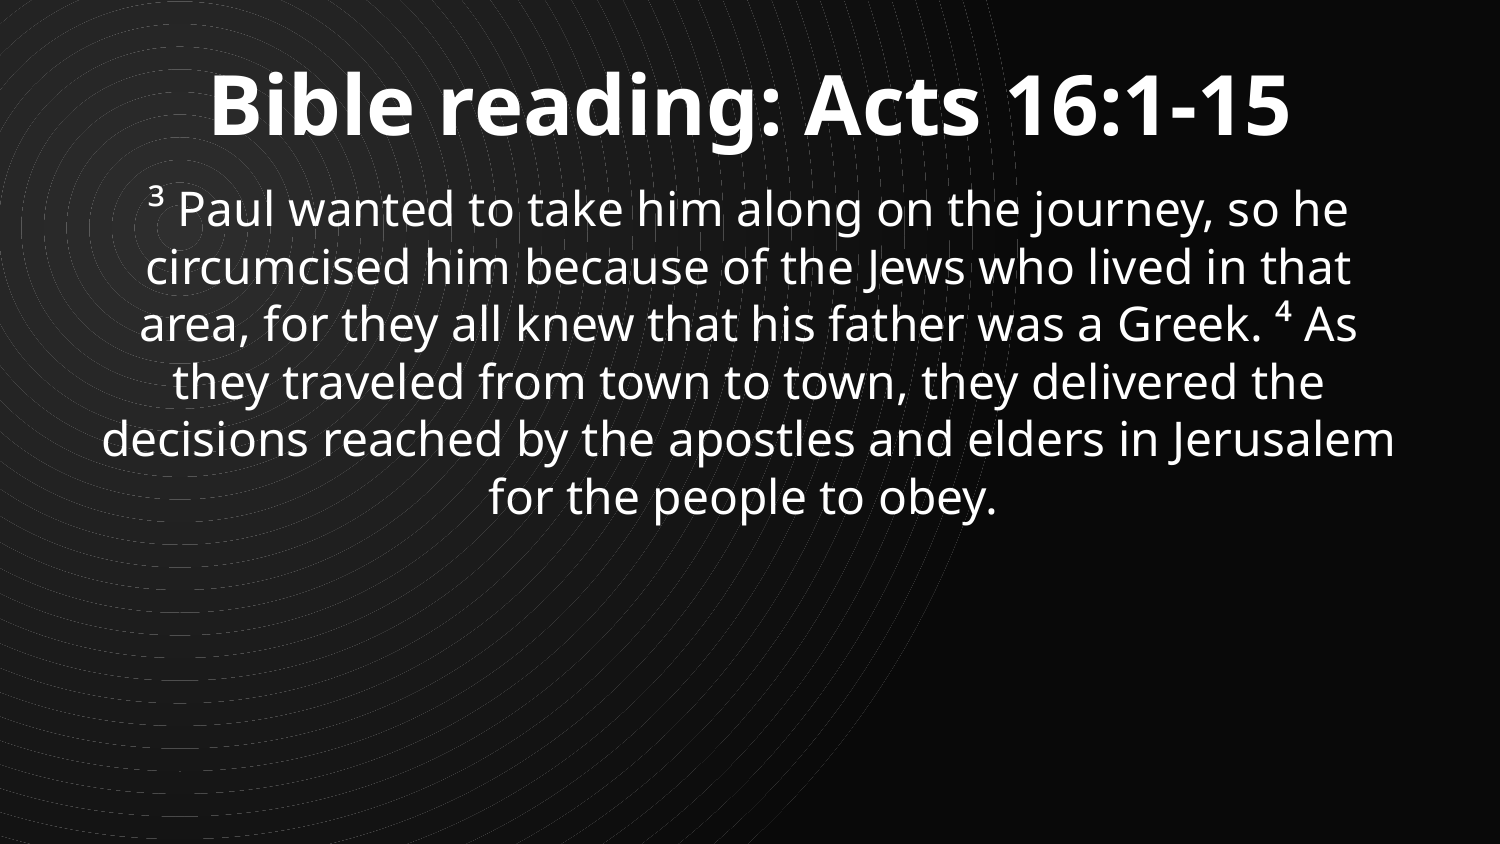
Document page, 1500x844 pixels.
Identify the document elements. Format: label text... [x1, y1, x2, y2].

text_box ³ Paul wanted to take him along on the journey, so he circumcised him because of the Jews who lived in that area, for they all knew that his father was a Greek. ⁴ As they traveled from town to town, they delivered the decisions reached by the apostles and elders in Jerusalem for the people to obey. [74, 171, 1425, 531]
text_box Bible reading: Acts 16:1-15 [74, 45, 1425, 160]
